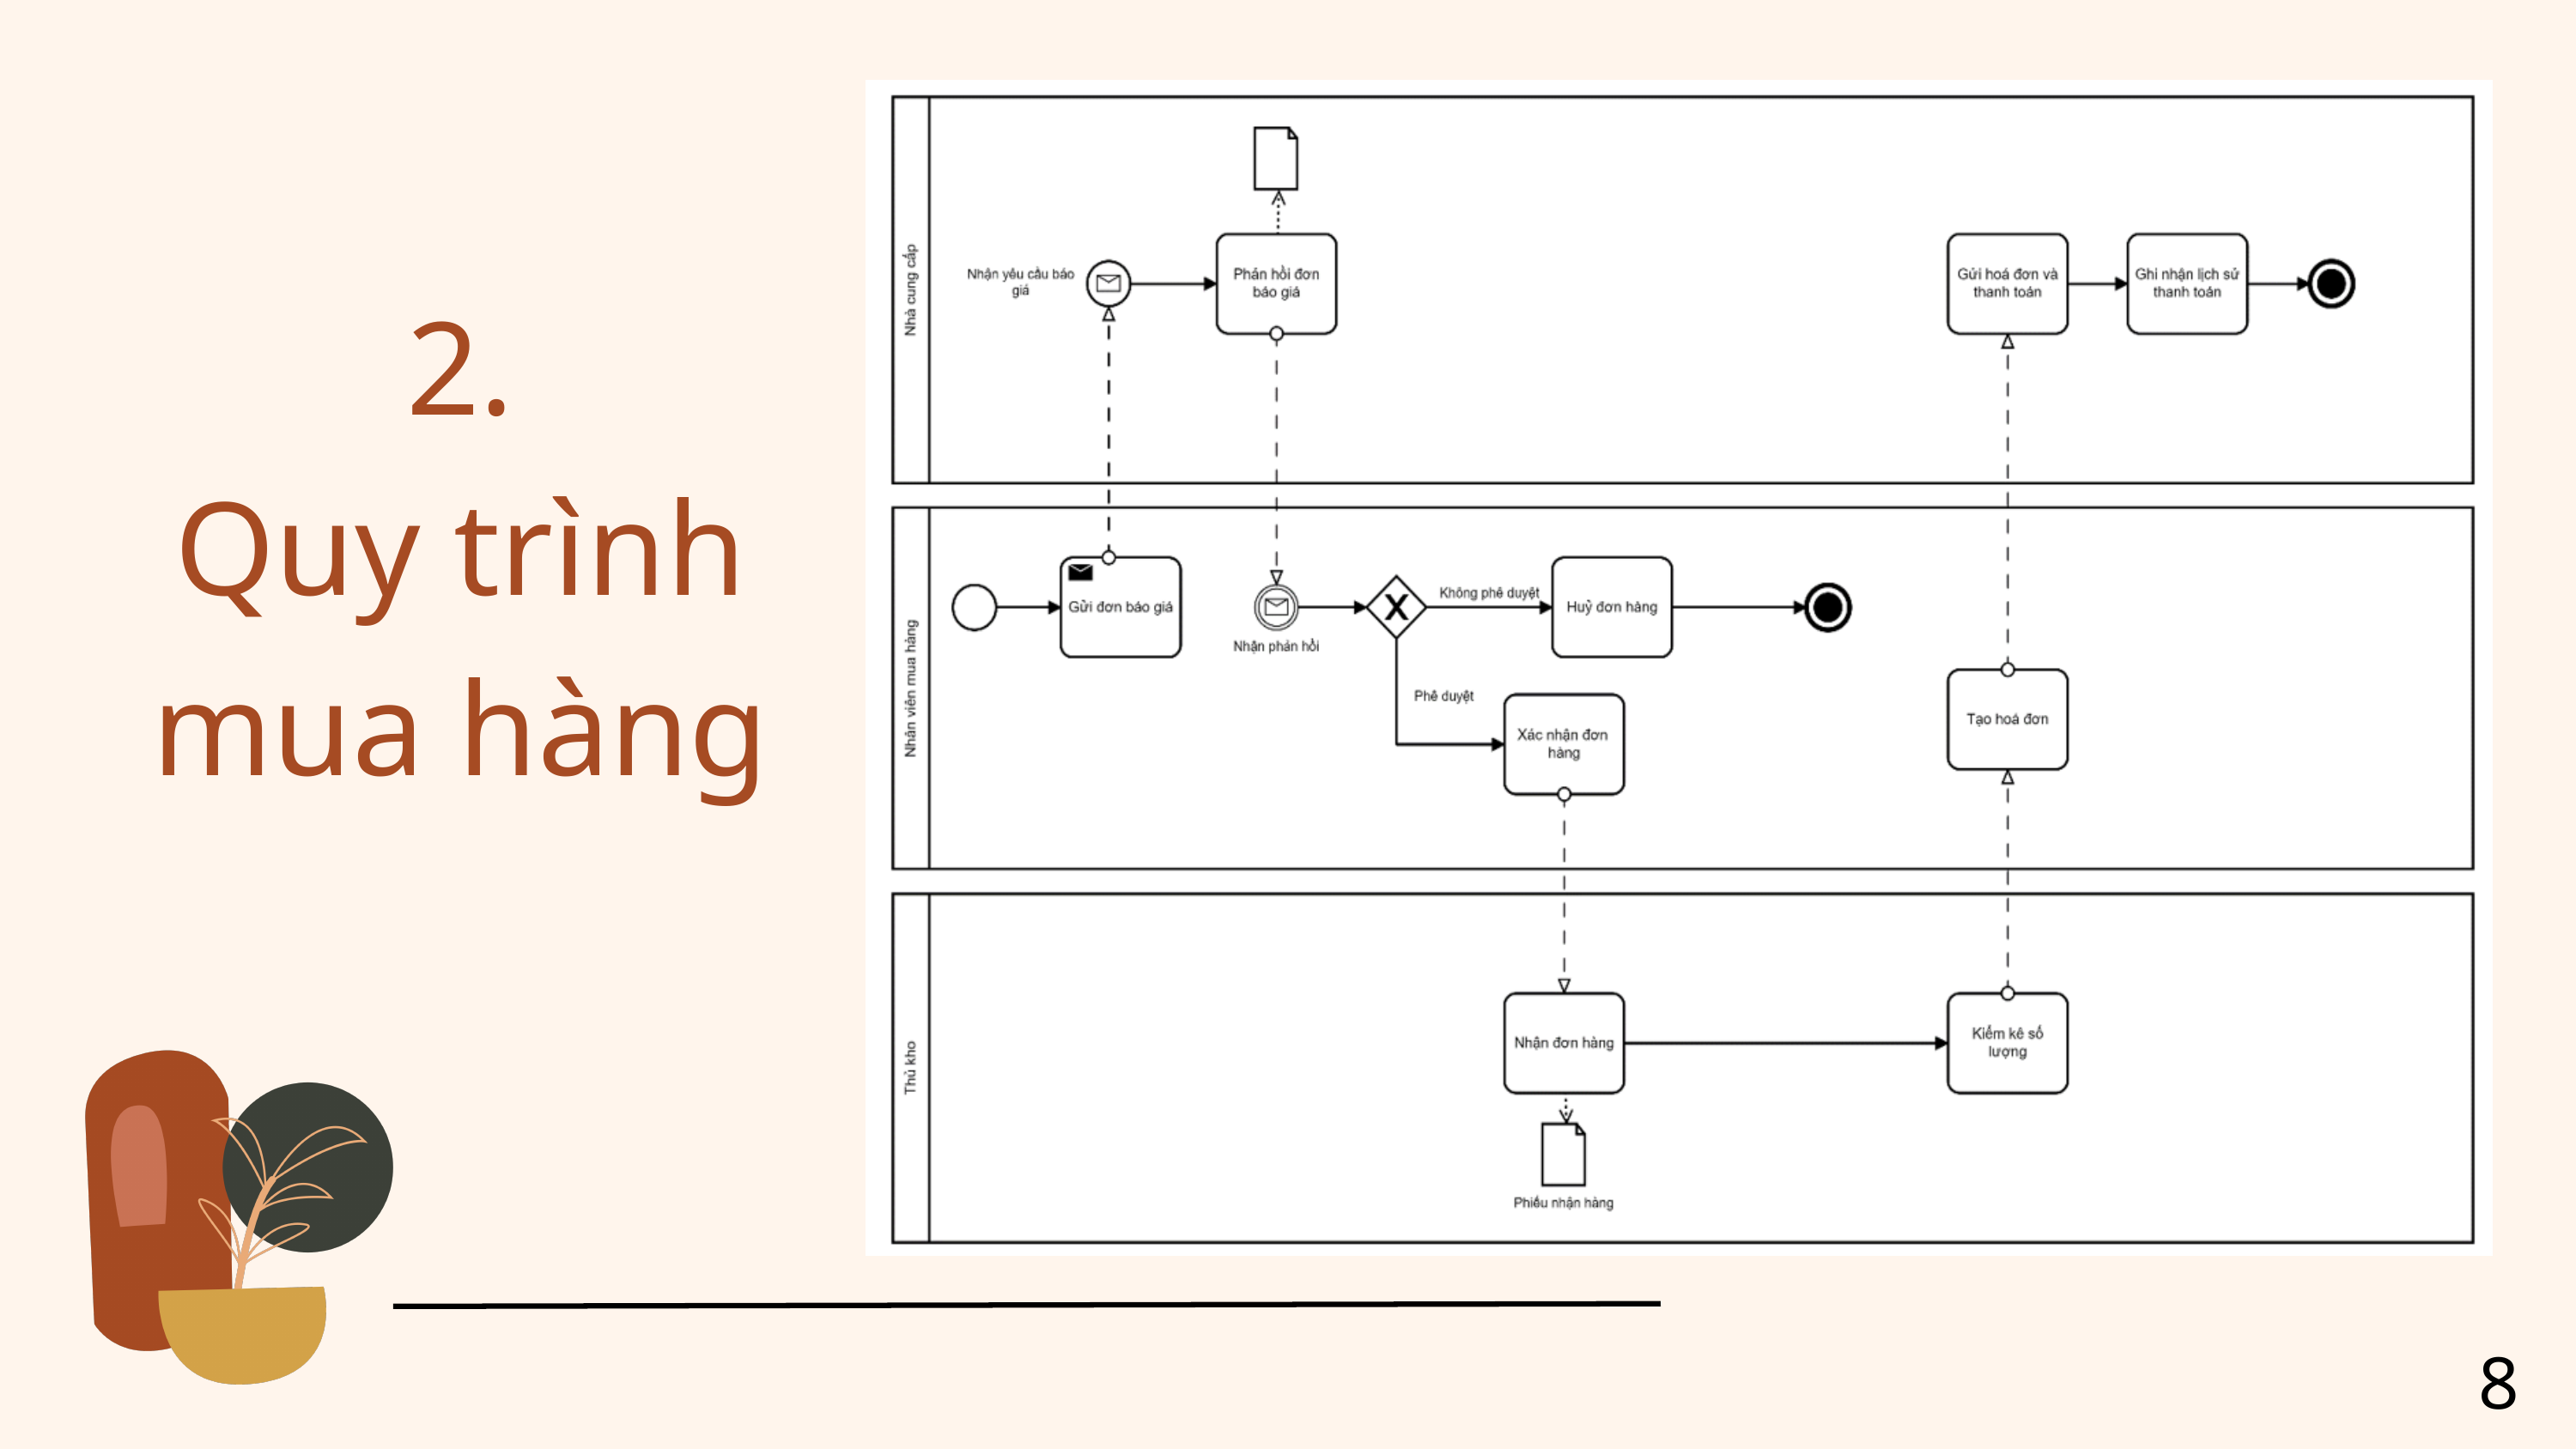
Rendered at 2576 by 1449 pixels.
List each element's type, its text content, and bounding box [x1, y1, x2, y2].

text_box [83, 1039, 393, 1392]
picture [866, 80, 2493, 1257]
text_box 2. Quy trình mua hàng [43, 260, 861, 802]
text_box 8 [2453, 1323, 2545, 1423]
